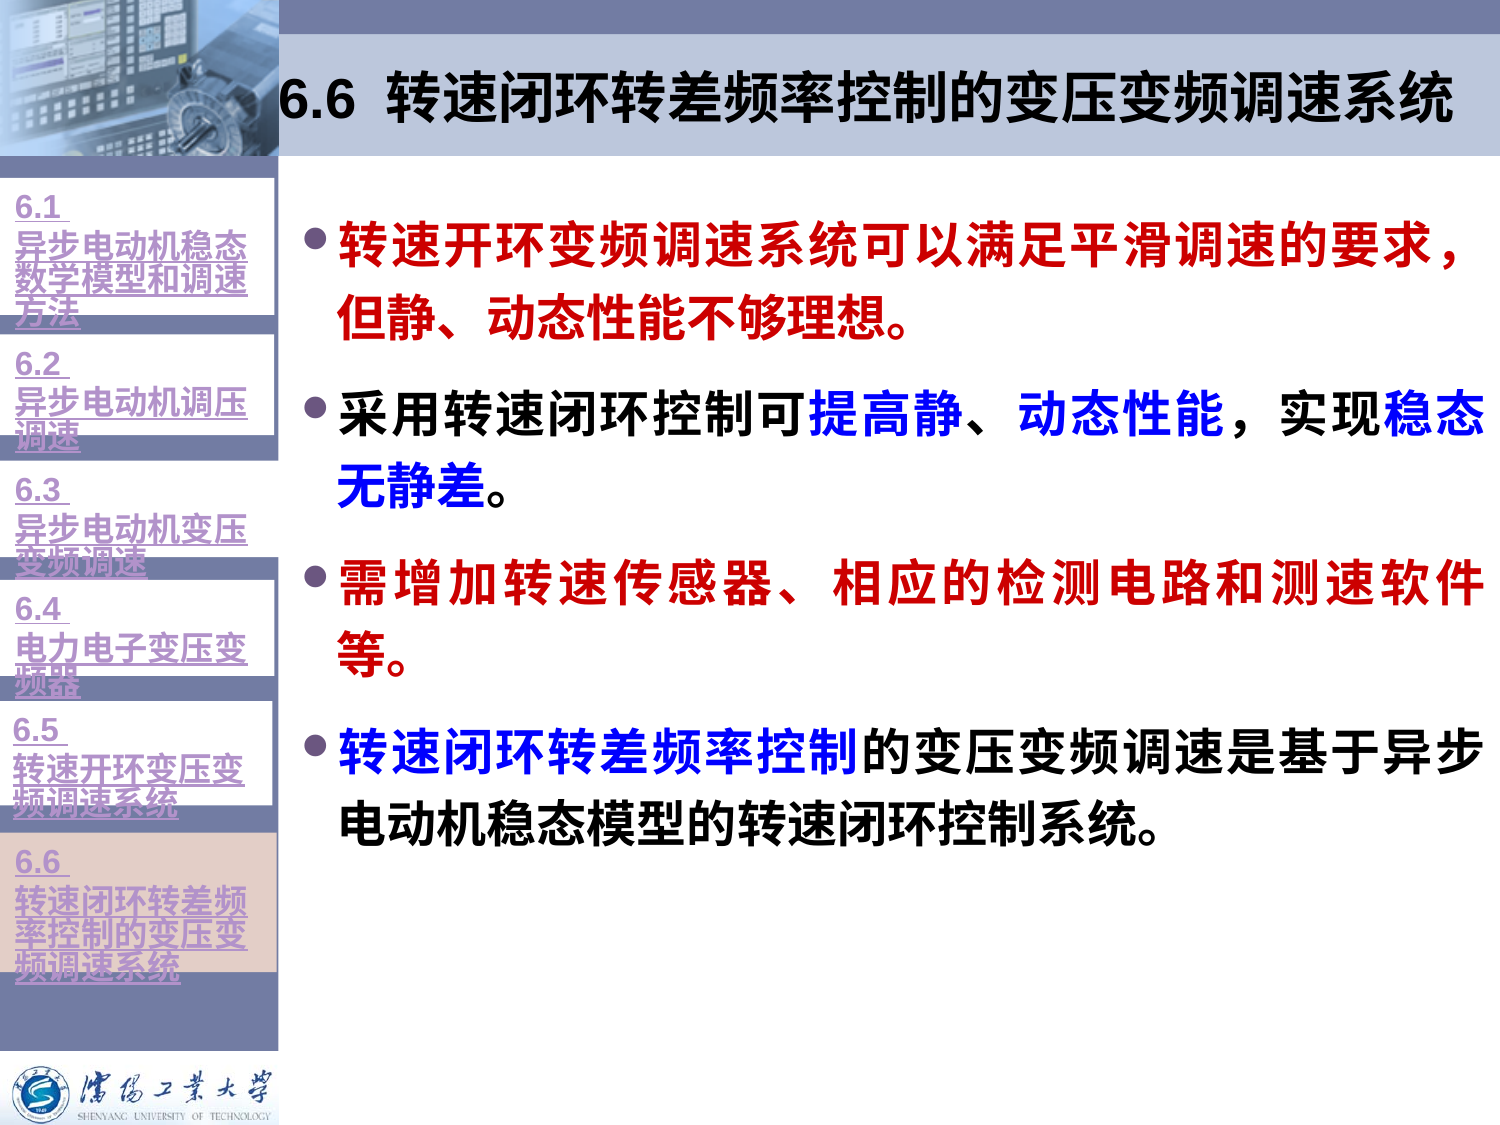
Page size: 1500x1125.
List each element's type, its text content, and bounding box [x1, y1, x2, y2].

picture [0, 1051, 279, 1125]
title 6.6 转速闭环转差频率控制的变压变频调速系统 [278, 31, 1491, 169]
text_box 6.6 转速闭环转差频率控制的变压变频调速系统 [0, 832, 277, 973]
text_box 6.4 电力电子变压变频器 [0, 579, 275, 676]
text_box 6.5 转速开环变压变频调速系统 [0, 701, 273, 806]
text_box 6.2 异步电动机调压调速 [0, 334, 275, 436]
text_box 6.3 异步电动机变压变频调速 [0, 460, 279, 558]
picture [0, 0, 279, 156]
text_box 转速开环变频调速系统可以满足平滑调速的要求，但静、动态性能不够理想。 采用转速闭环控制可提高静、动态性能，实现稳态无静差。 需增加转速传感器、相应的检测电路和测速软件等。 转速闭环转差频率控制的变压变频调速是基于异步电动机稳态模型的转速闭环控制系统。 [286, 194, 1500, 861]
text_box 6.1 异步电动机稳态数学模型和调速方法 [0, 177, 275, 315]
